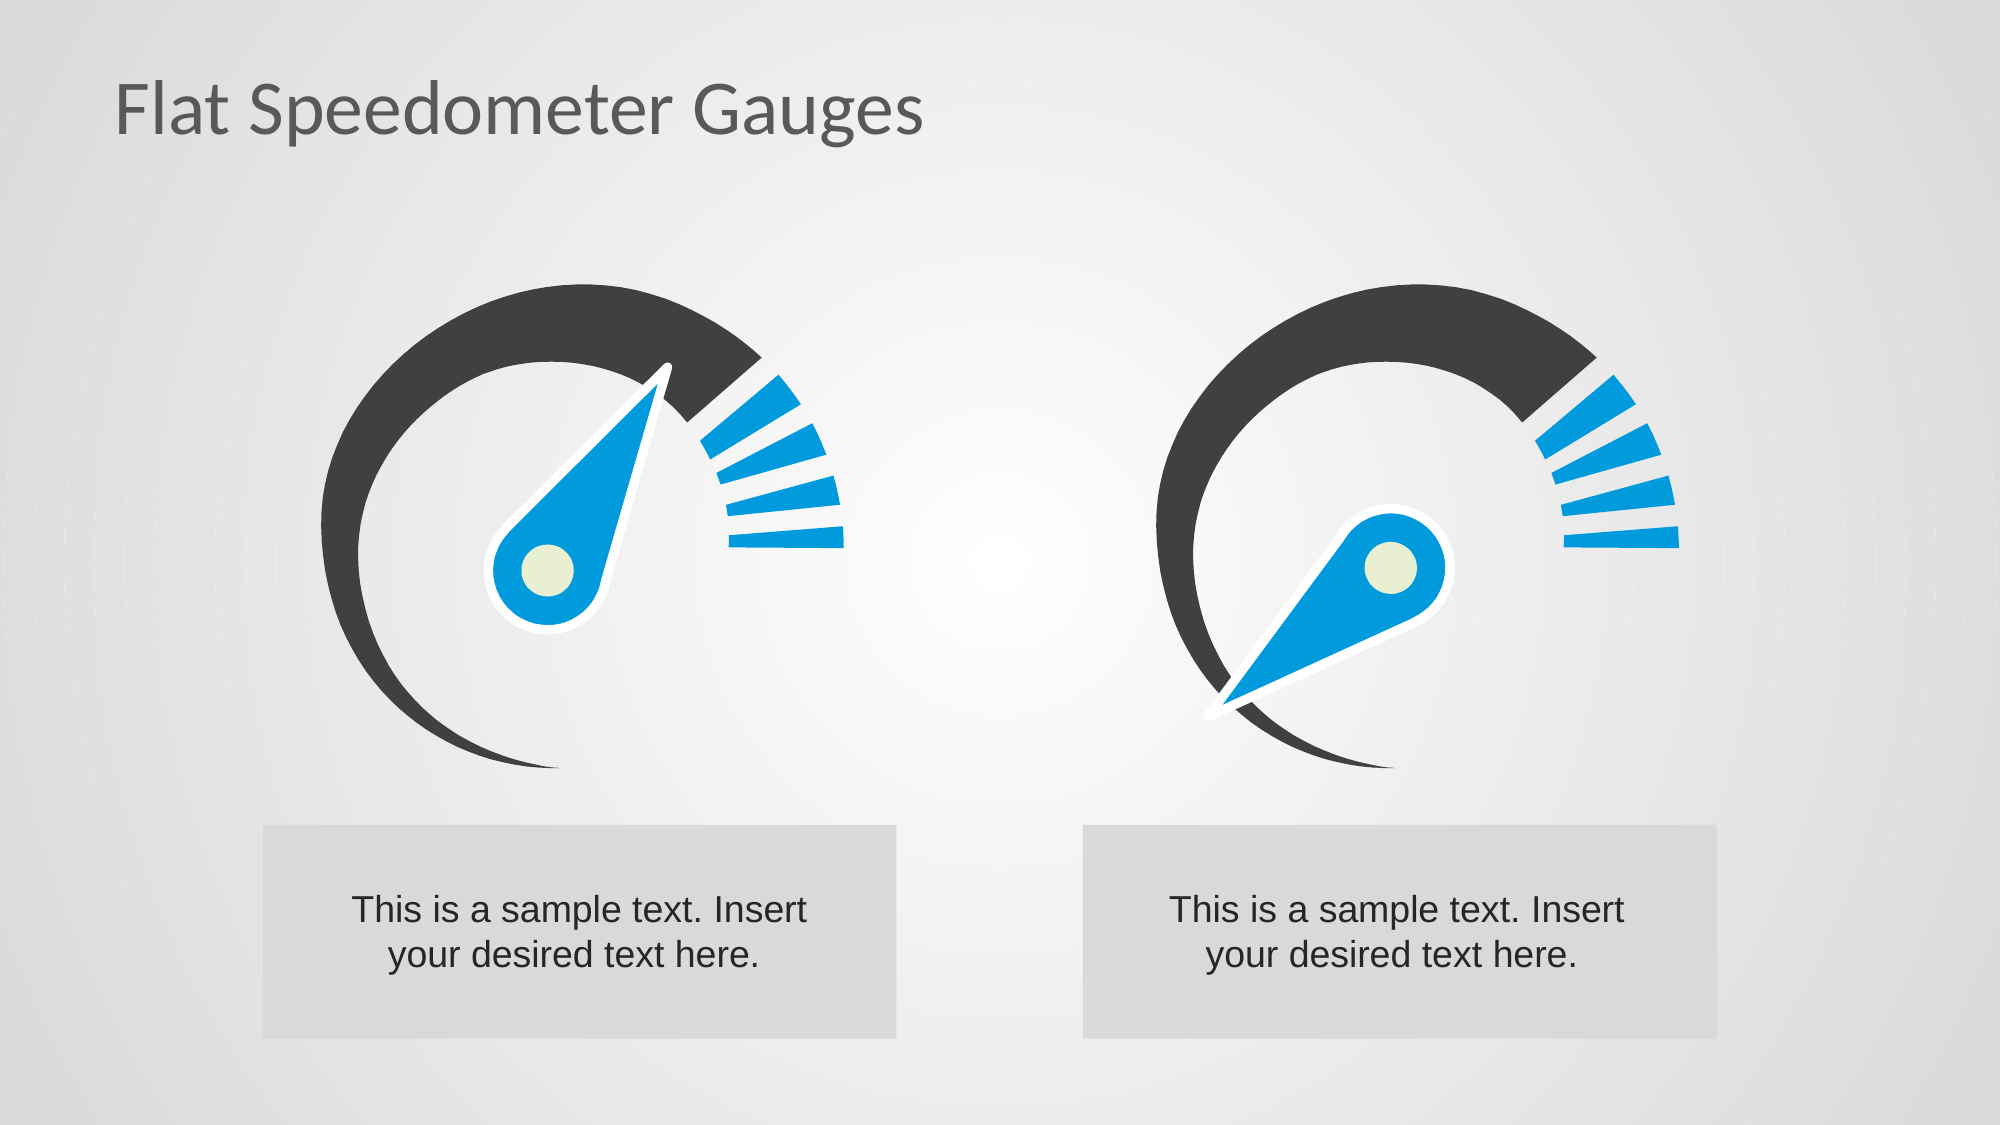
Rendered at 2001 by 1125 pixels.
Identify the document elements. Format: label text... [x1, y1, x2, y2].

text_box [1148, 325, 1634, 811]
text_box [260, 823, 898, 1041]
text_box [1155, 284, 1680, 769]
text_box This is a sample text. Insert your desired text here. [1114, 877, 1680, 982]
text_box [1081, 823, 1719, 1041]
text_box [284, 307, 811, 833]
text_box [320, 284, 844, 769]
text_box This is a sample text. Insert your desired text here. [296, 877, 863, 982]
title Flat Speedometer Gauges [99, 45, 1900, 163]
